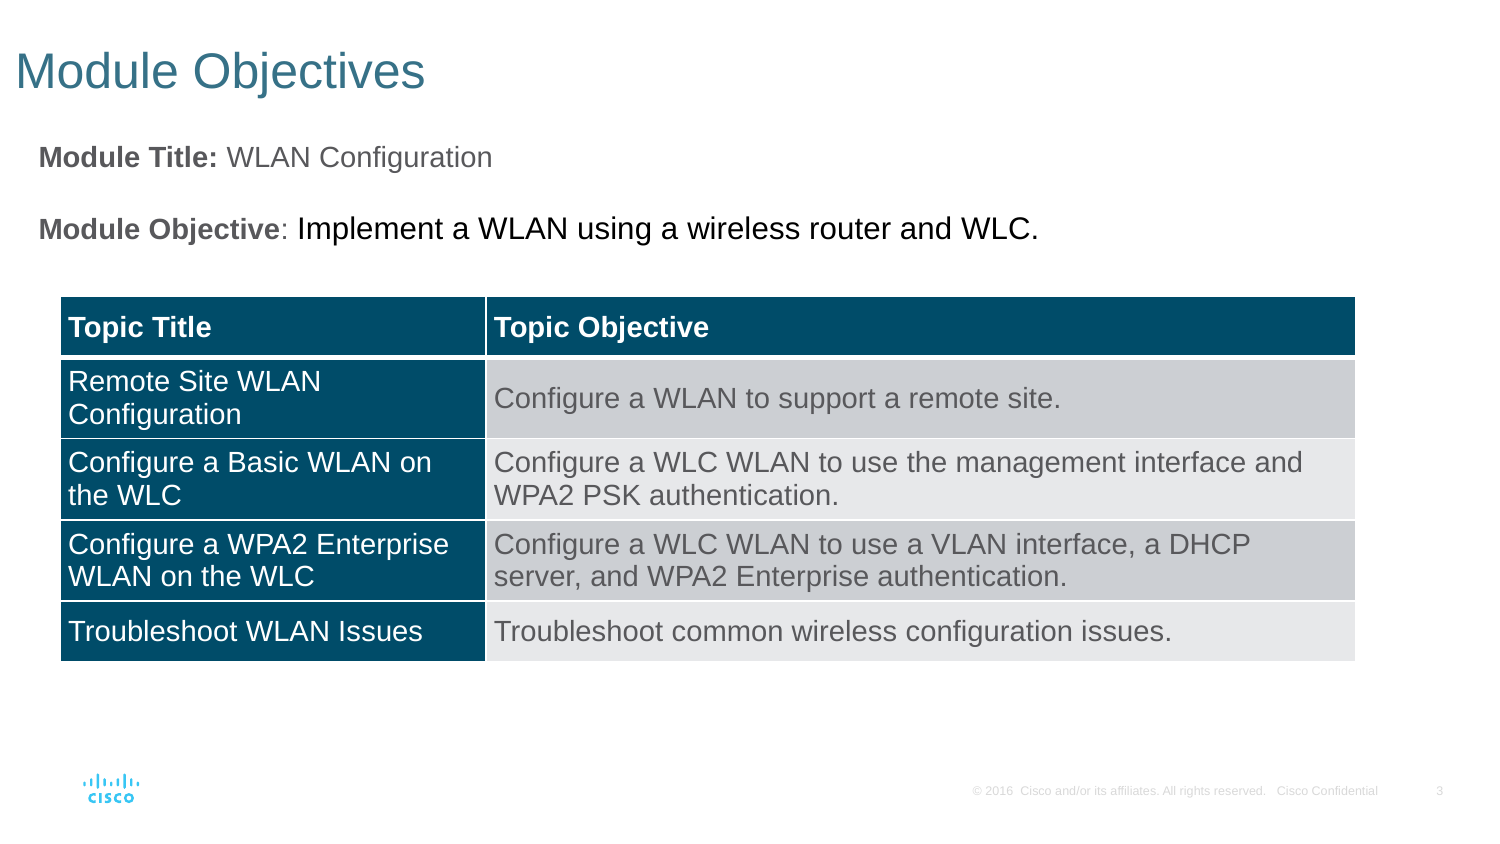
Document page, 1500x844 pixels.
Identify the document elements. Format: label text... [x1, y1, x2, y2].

table_cell Remote Site WLAN Configuration [61, 360, 485, 438]
table_cell Configure a WPA2 Enterprise WLAN on the WLC [61, 521, 485, 600]
table_cell Configure a WLC WLAN to use the management interface and WPA2 PSK authentication. [487, 439, 1355, 519]
table_cell Troubleshoot common wireless configuration issues. [487, 602, 1355, 661]
table_header Topic Objective [487, 297, 1355, 355]
table_header Topic Title [61, 297, 485, 355]
table_cell Configure a WLAN to support a remote site. [487, 360, 1355, 438]
list Module Title: WLAN Configuration Module Objective: Implement a WLAN using a wireless router and WLC. [23, 131, 1476, 256]
table_cell Configure a Basic WLAN on the WLC [61, 439, 485, 519]
title Module Objectives [0, 6, 1500, 131]
table_cell Troubleshoot WLAN Issues [61, 602, 485, 661]
table_cell Configure a WLC WLAN to use a VLAN interface, a DHCP server, and WPA2 Enterprise authentication. [487, 521, 1355, 600]
